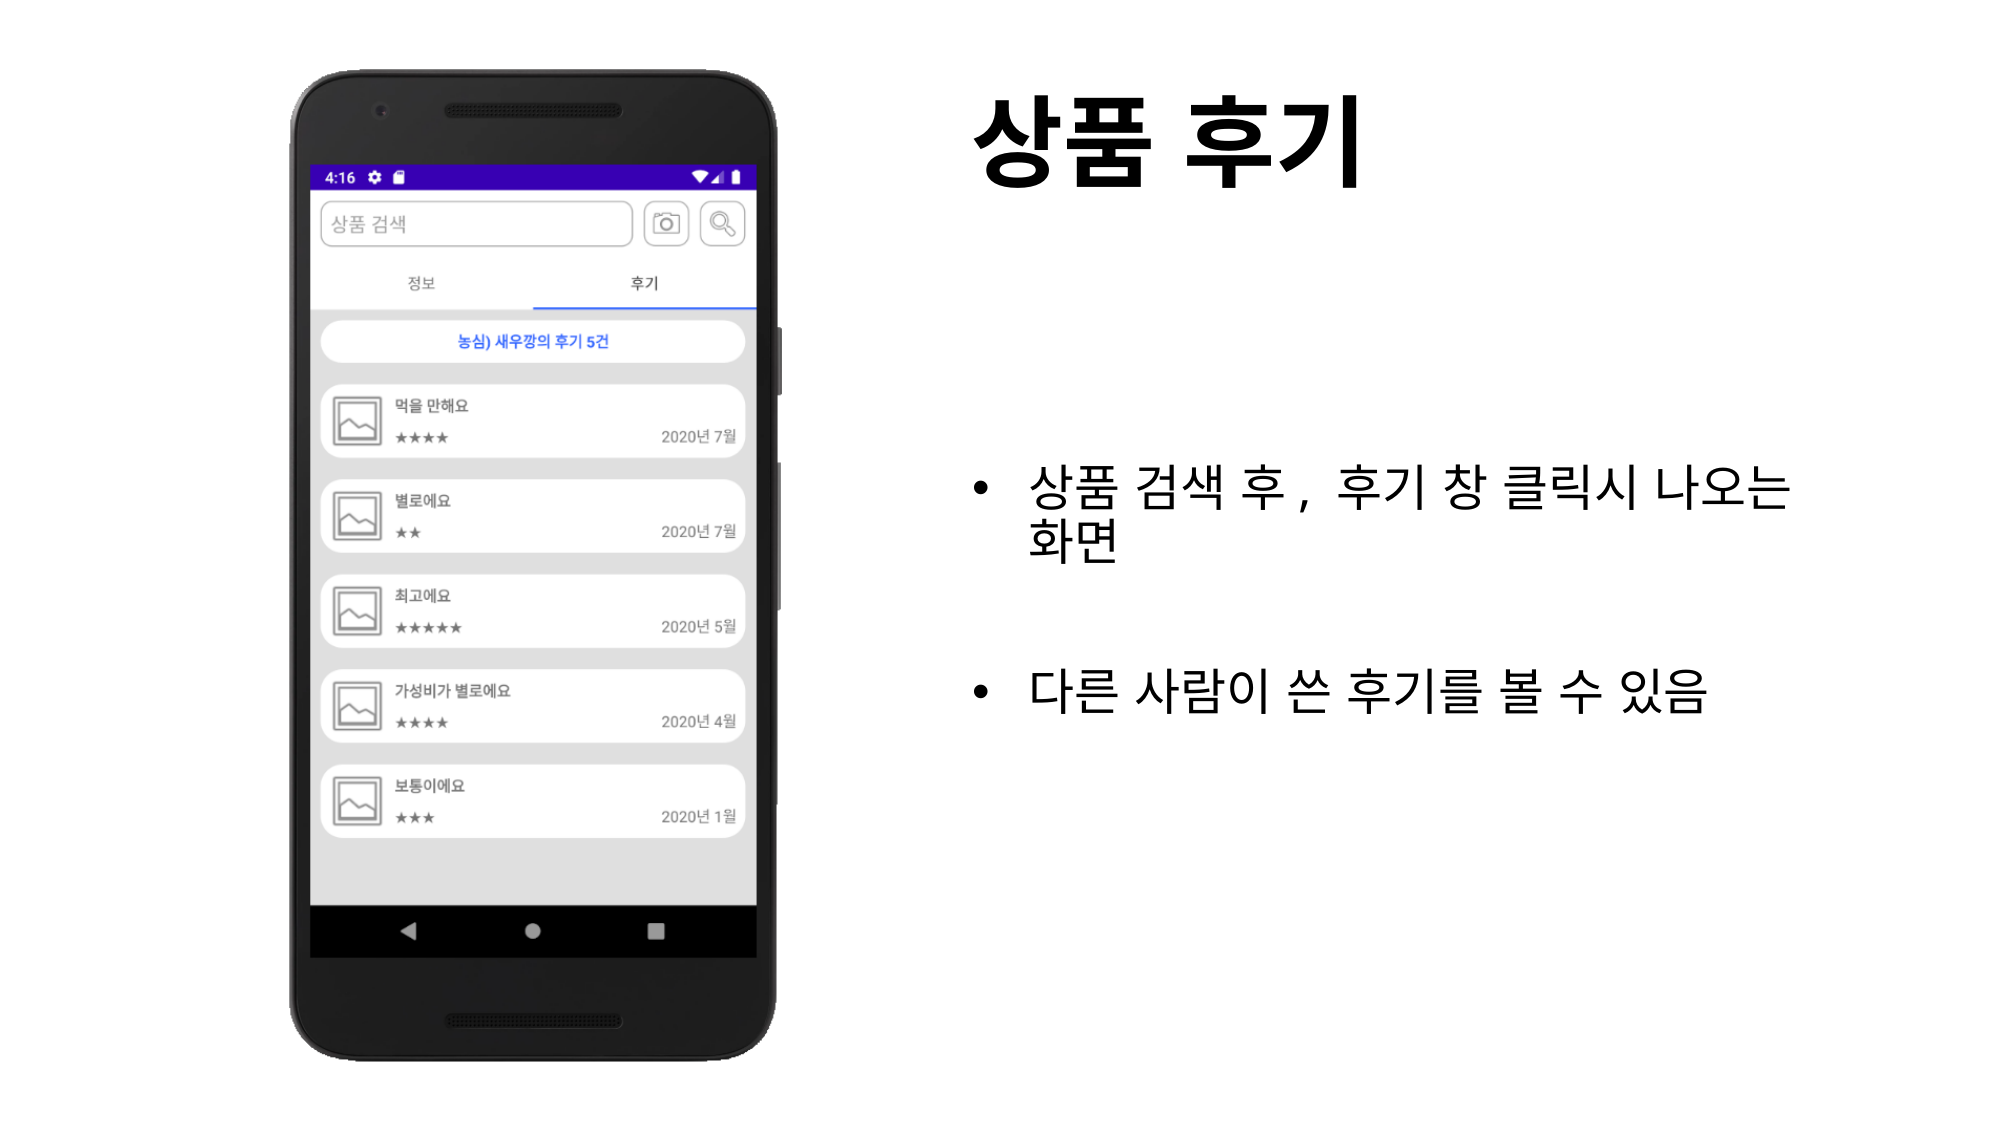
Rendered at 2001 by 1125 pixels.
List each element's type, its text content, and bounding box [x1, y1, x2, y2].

text_box 상품 검색 후, 후기 창 클릭시 나오는 화면 다른 사람이 쓴 후기를 볼 수 있음 [957, 456, 1863, 823]
picture [283, 67, 786, 1071]
text_box 상품 후기 [957, 72, 1619, 208]
